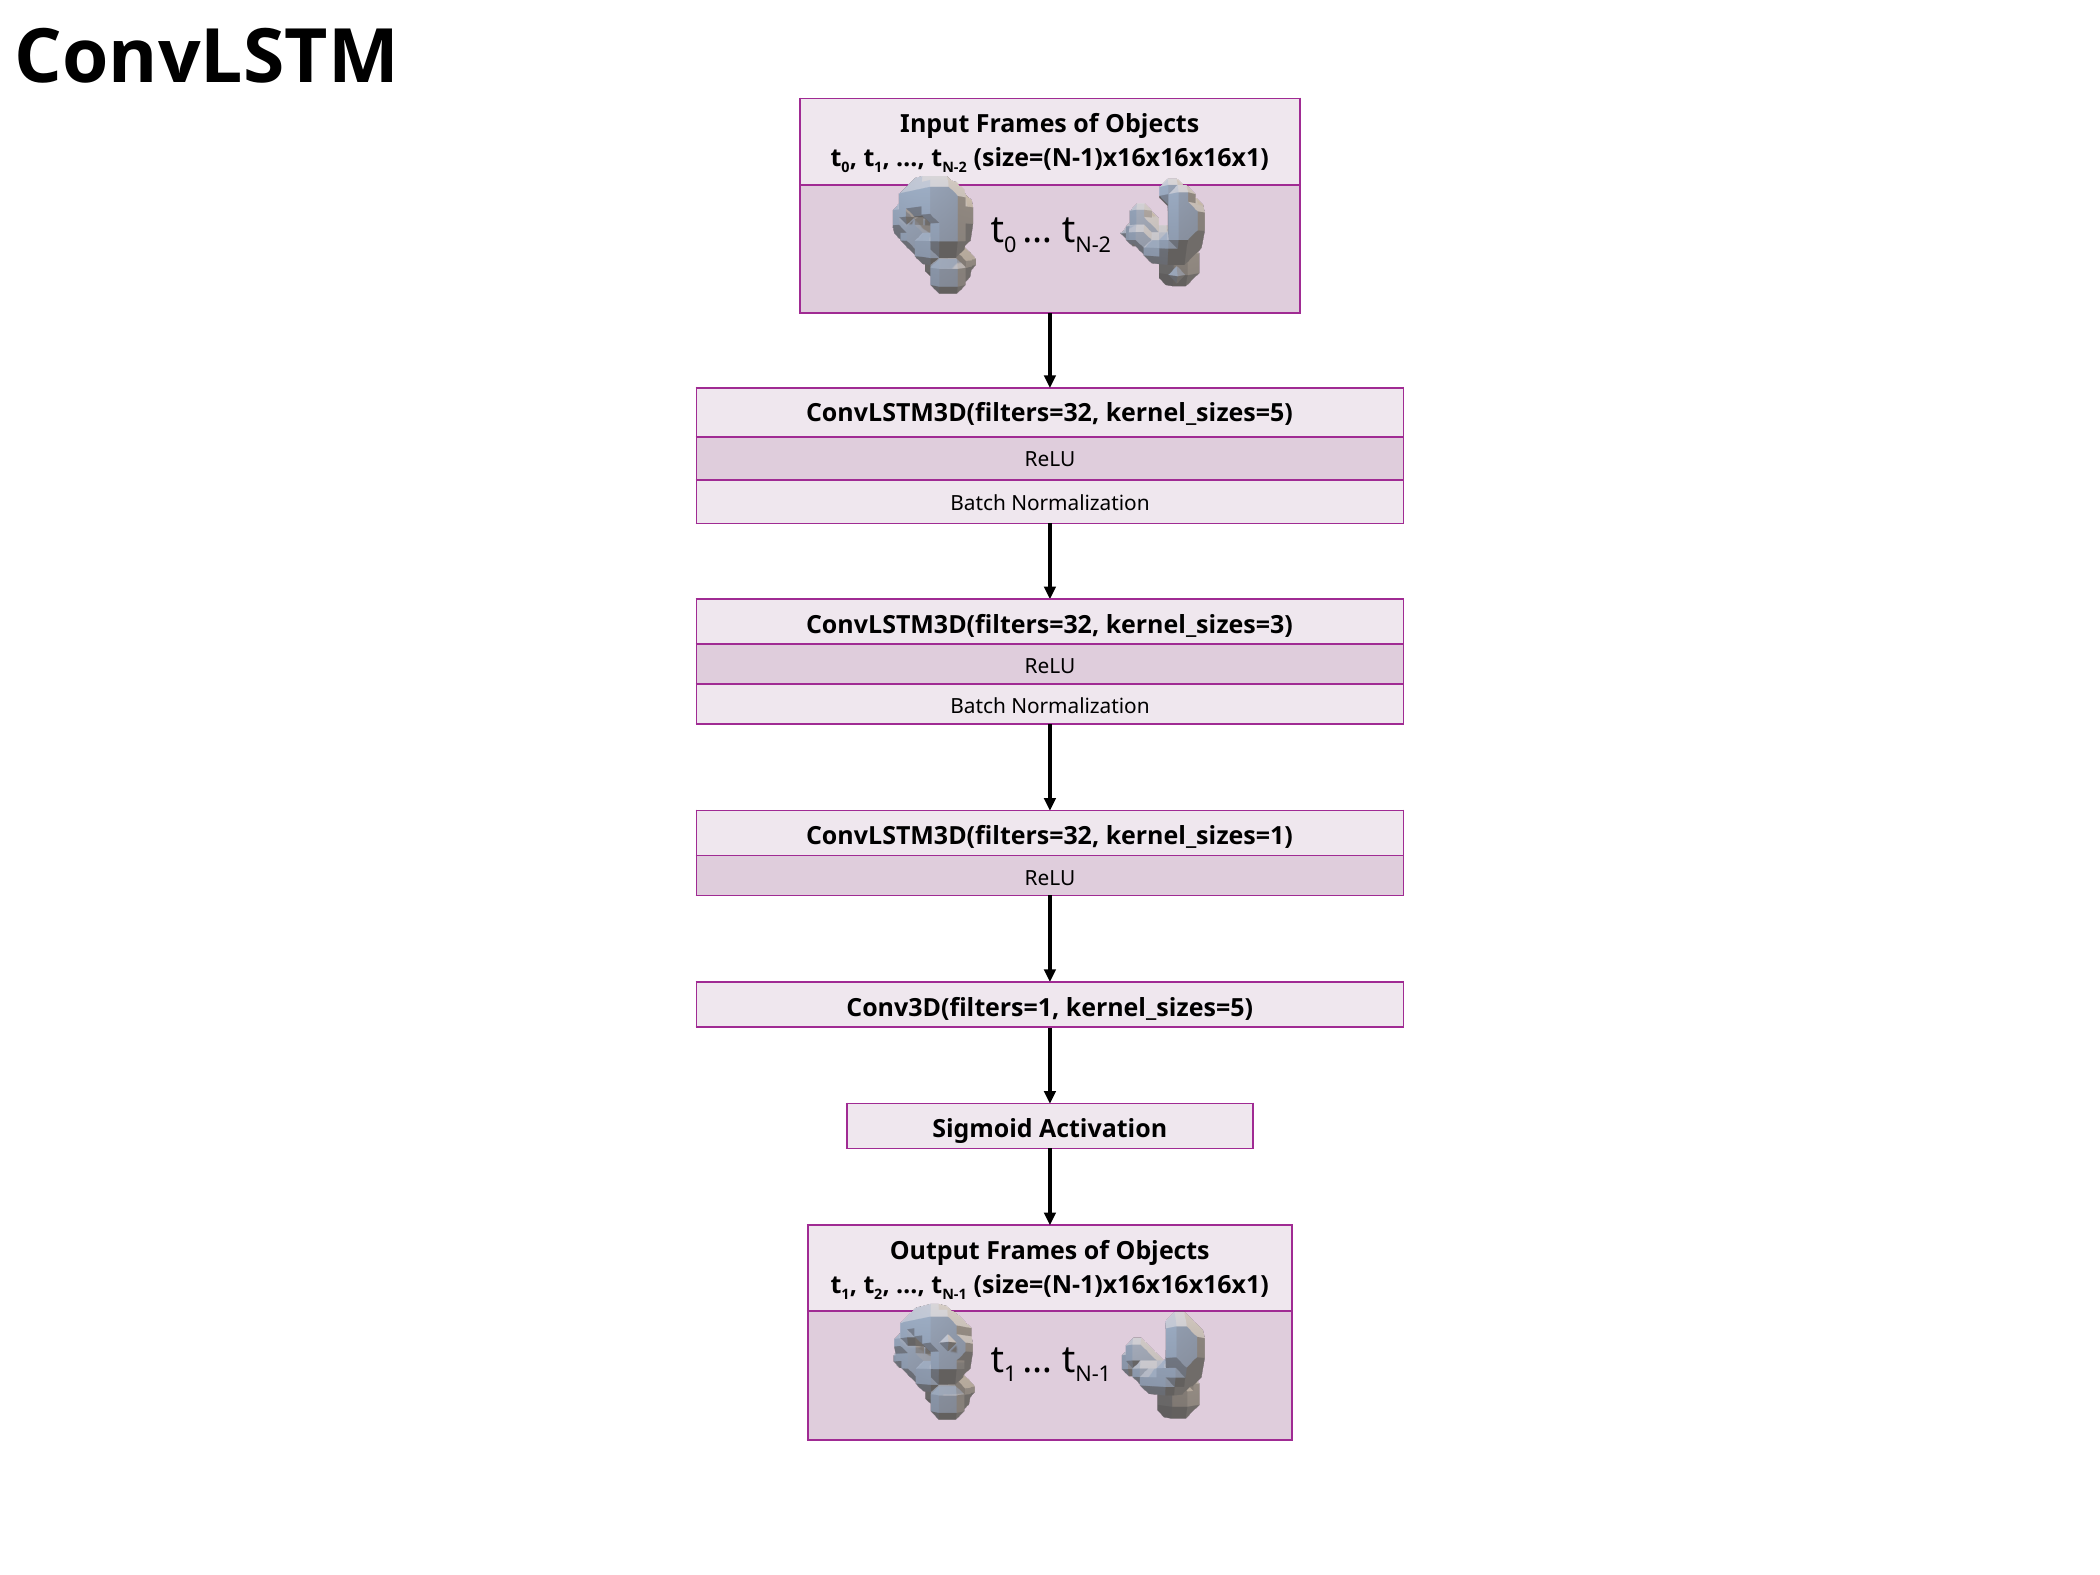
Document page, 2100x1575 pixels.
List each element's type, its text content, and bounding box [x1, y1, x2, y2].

table_cell ReLU [697, 438, 1403, 479]
table_cell Batch Normalization [697, 685, 1403, 723]
table_header Conv3D(filters=1, kernel_sizes=5) [697, 983, 1403, 1026]
table_cell [801, 186, 1299, 312]
picture [892, 1302, 977, 1427]
table_header Sigmoid Activation [848, 1104, 1252, 1148]
text_box ConvLSTM [0, 0, 491, 195]
table_header ConvLSTM3D(filters=32, kernel_sizes=5) [697, 389, 1403, 436]
table_cell [809, 1312, 1291, 1439]
table_header Input Frames of Objects t0, t1, …, tN-2 (size=(N-1)x16x16x16x1) [801, 99, 1299, 184]
picture [891, 174, 978, 299]
picture [1115, 1310, 1206, 1435]
table_header ConvLSTM3D(filters=32, kernel_sizes=3) [697, 600, 1403, 643]
table_header ConvLSTM3D(filters=32, kernel_sizes=1) [697, 811, 1403, 855]
text_box t1 … tN-1 [972, 1327, 1130, 1394]
table_cell ReLU [697, 856, 1403, 895]
table_header Output Frames of Objects t1, t2, …, tN-1 (size=(N-1)x16x16x16x1) [809, 1226, 1291, 1310]
text_box t0 … tN-2 [972, 198, 1130, 264]
table_cell Batch Normalization [697, 481, 1403, 523]
table_cell ReLU [697, 645, 1403, 683]
picture [1112, 177, 1206, 302]
